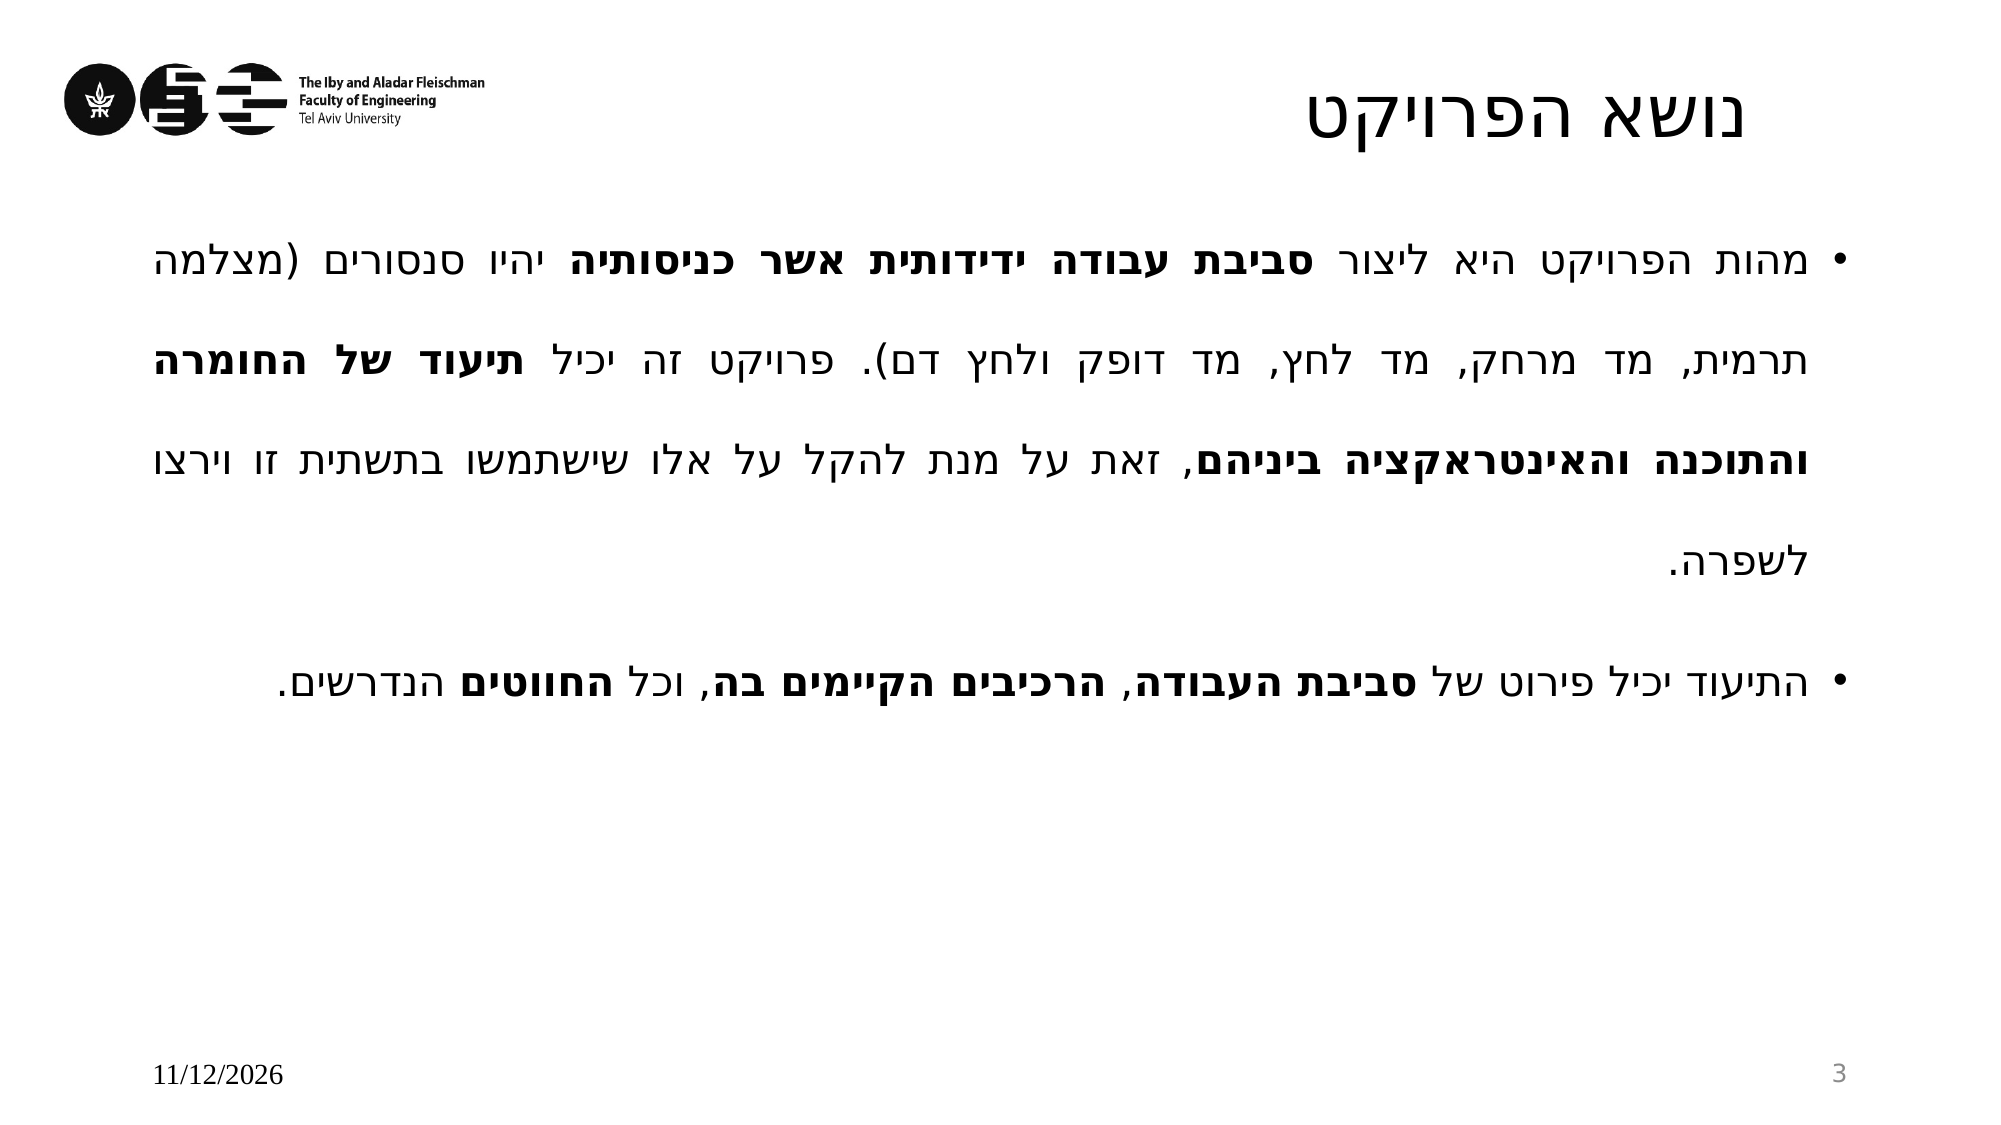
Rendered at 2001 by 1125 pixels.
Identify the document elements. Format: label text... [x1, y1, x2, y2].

slide_number 3 [1412, 1042, 1863, 1103]
list מהות הפרויקט היא ליצור סביבת עבודה ידידותית אשר כניסותיה יהיו סנסורים (מצלמה תרמית, מד מרחק, מד לחץ, מד דופק ולחץ דם). פרויקט זה יכיל תיעוד של החומרה והתוכנה והאינטראקציה ביניהם, זאת על מנת להקל על אלו שישתמשו בתשתית זו וירצו לשפרה. התיעוד יכיל פירוט של סביבת העבודה, הרכיבים הקיימים בה, וכל החווטים הנדרשים. [137, 175, 1863, 1014]
title נושא הפרויקט [664, 66, 1765, 161]
picture [43, 44, 524, 155]
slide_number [137, 1042, 588, 1103]
